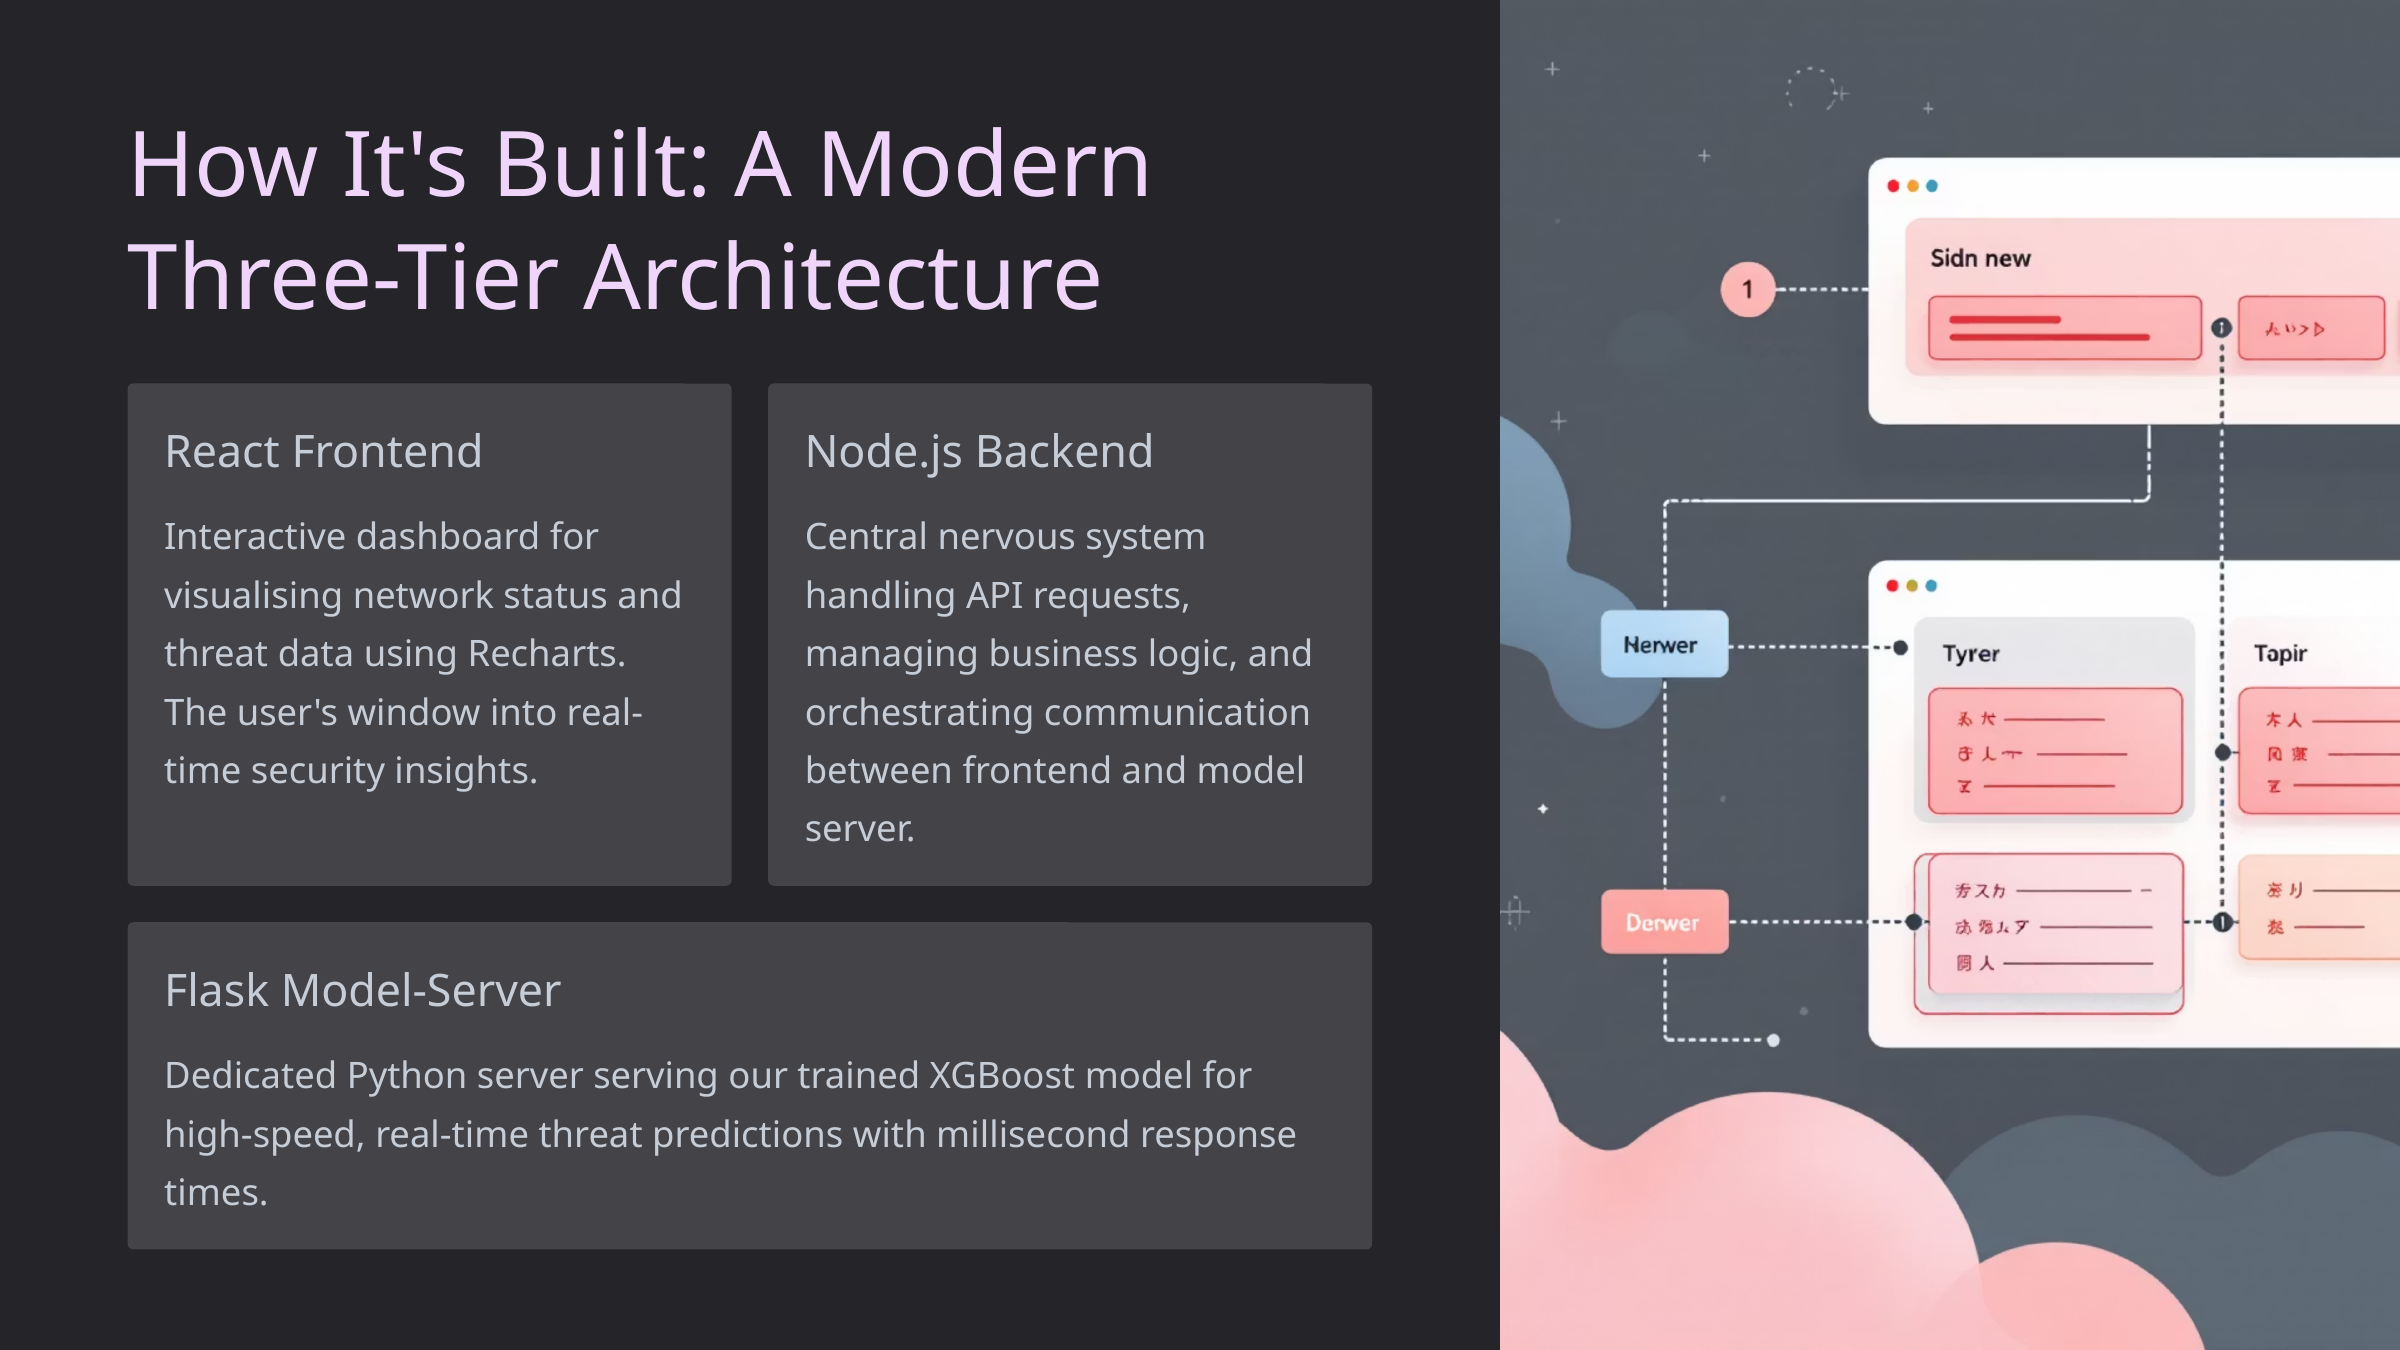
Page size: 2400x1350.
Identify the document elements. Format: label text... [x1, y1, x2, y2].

text_box How It's Built: A Modern Three-Tier Architecture [127, 100, 1373, 329]
text_box Node.js Backend [804, 419, 1261, 477]
text_box Interactive dashboard for visualising network status and threat data using Recharts. The user's window into real-time security insights. [164, 498, 696, 791]
text_box [127, 383, 732, 886]
picture [1499, 0, 2400, 1350]
text_box [127, 922, 1373, 1250]
text_box React Frontend [164, 419, 621, 477]
text_box Dedicated Python server serving our trained XGBoost model for high-speed, real-time threat predictions with millisecond response times. [164, 1037, 1336, 1213]
text_box [768, 383, 1373, 886]
text_box Central nervous system handling API requests, managing business logic, and orchestrating communication between frontend and model server. [804, 498, 1336, 850]
text_box Flask Model-Server [164, 958, 621, 1016]
